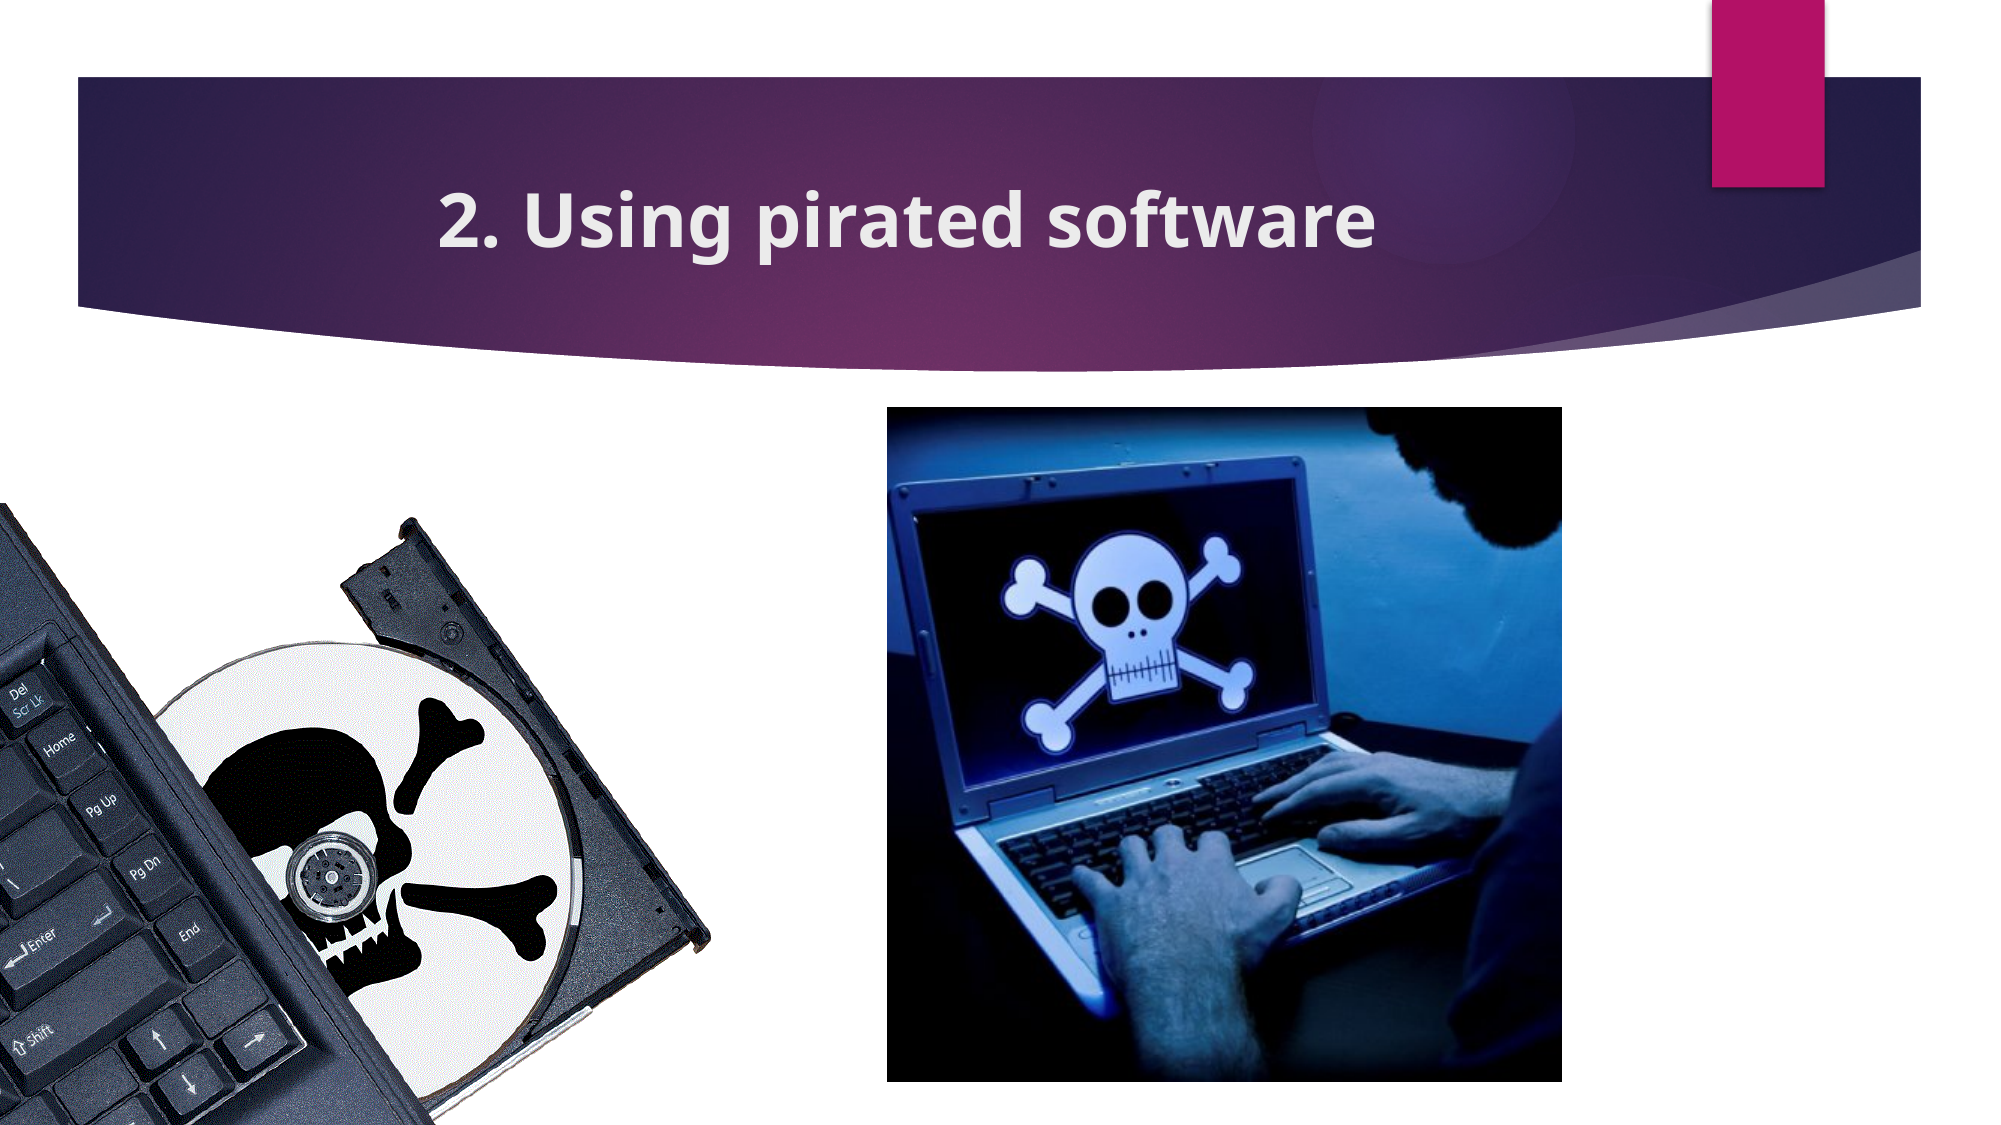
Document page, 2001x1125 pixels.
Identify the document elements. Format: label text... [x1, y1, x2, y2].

title 2. Using pirated software [189, 159, 1627, 276]
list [0, 503, 933, 1125]
picture [887, 407, 1562, 1082]
